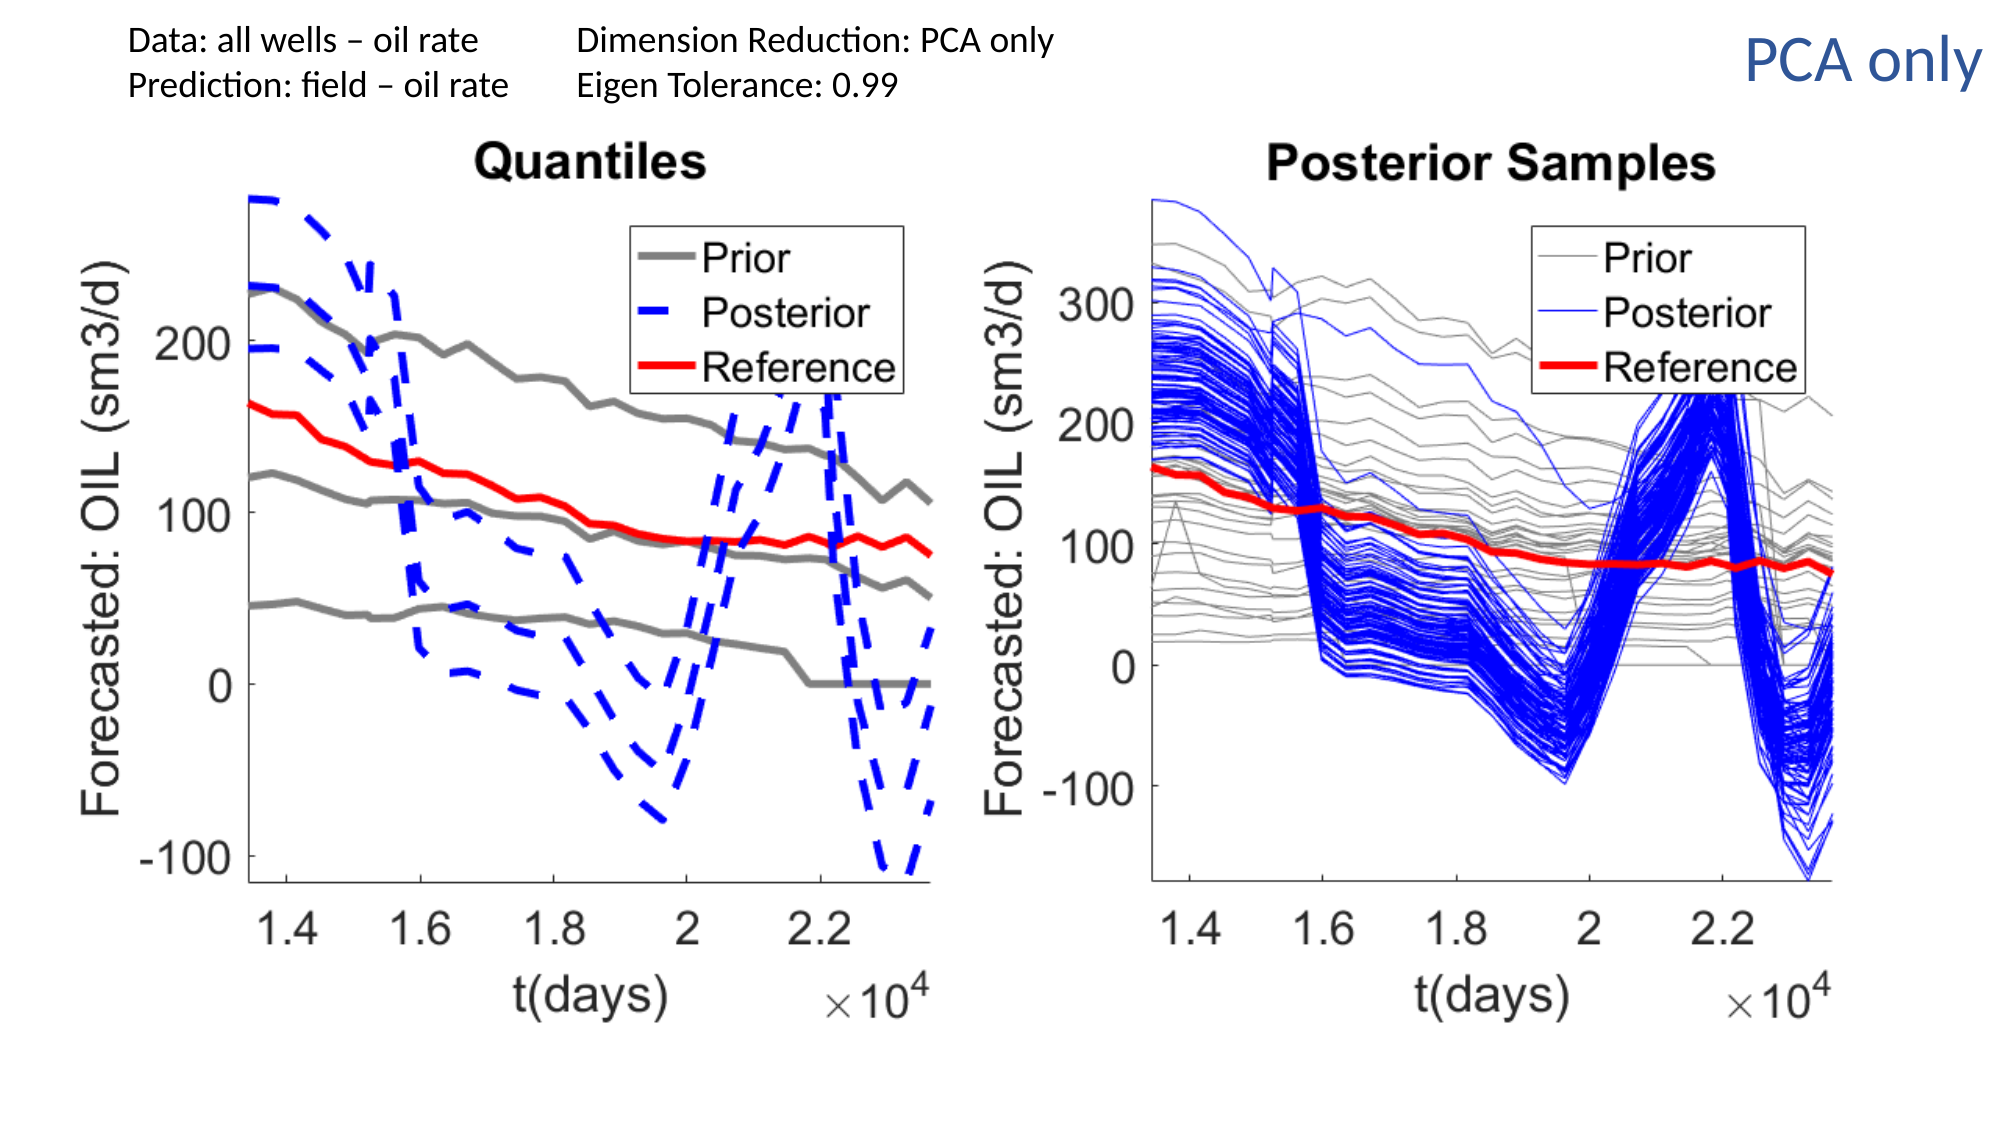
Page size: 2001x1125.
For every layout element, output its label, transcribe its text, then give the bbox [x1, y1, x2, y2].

picture [28, 46, 1972, 1079]
text_box Dimension Reduction: PCA only Eigen Tolerance: 0.99 [561, 7, 1298, 46]
text_box PCA only [1729, 7, 1999, 103]
text_box Data: all wells – oil rate Prediction: field – oil rate [113, 7, 561, 46]
